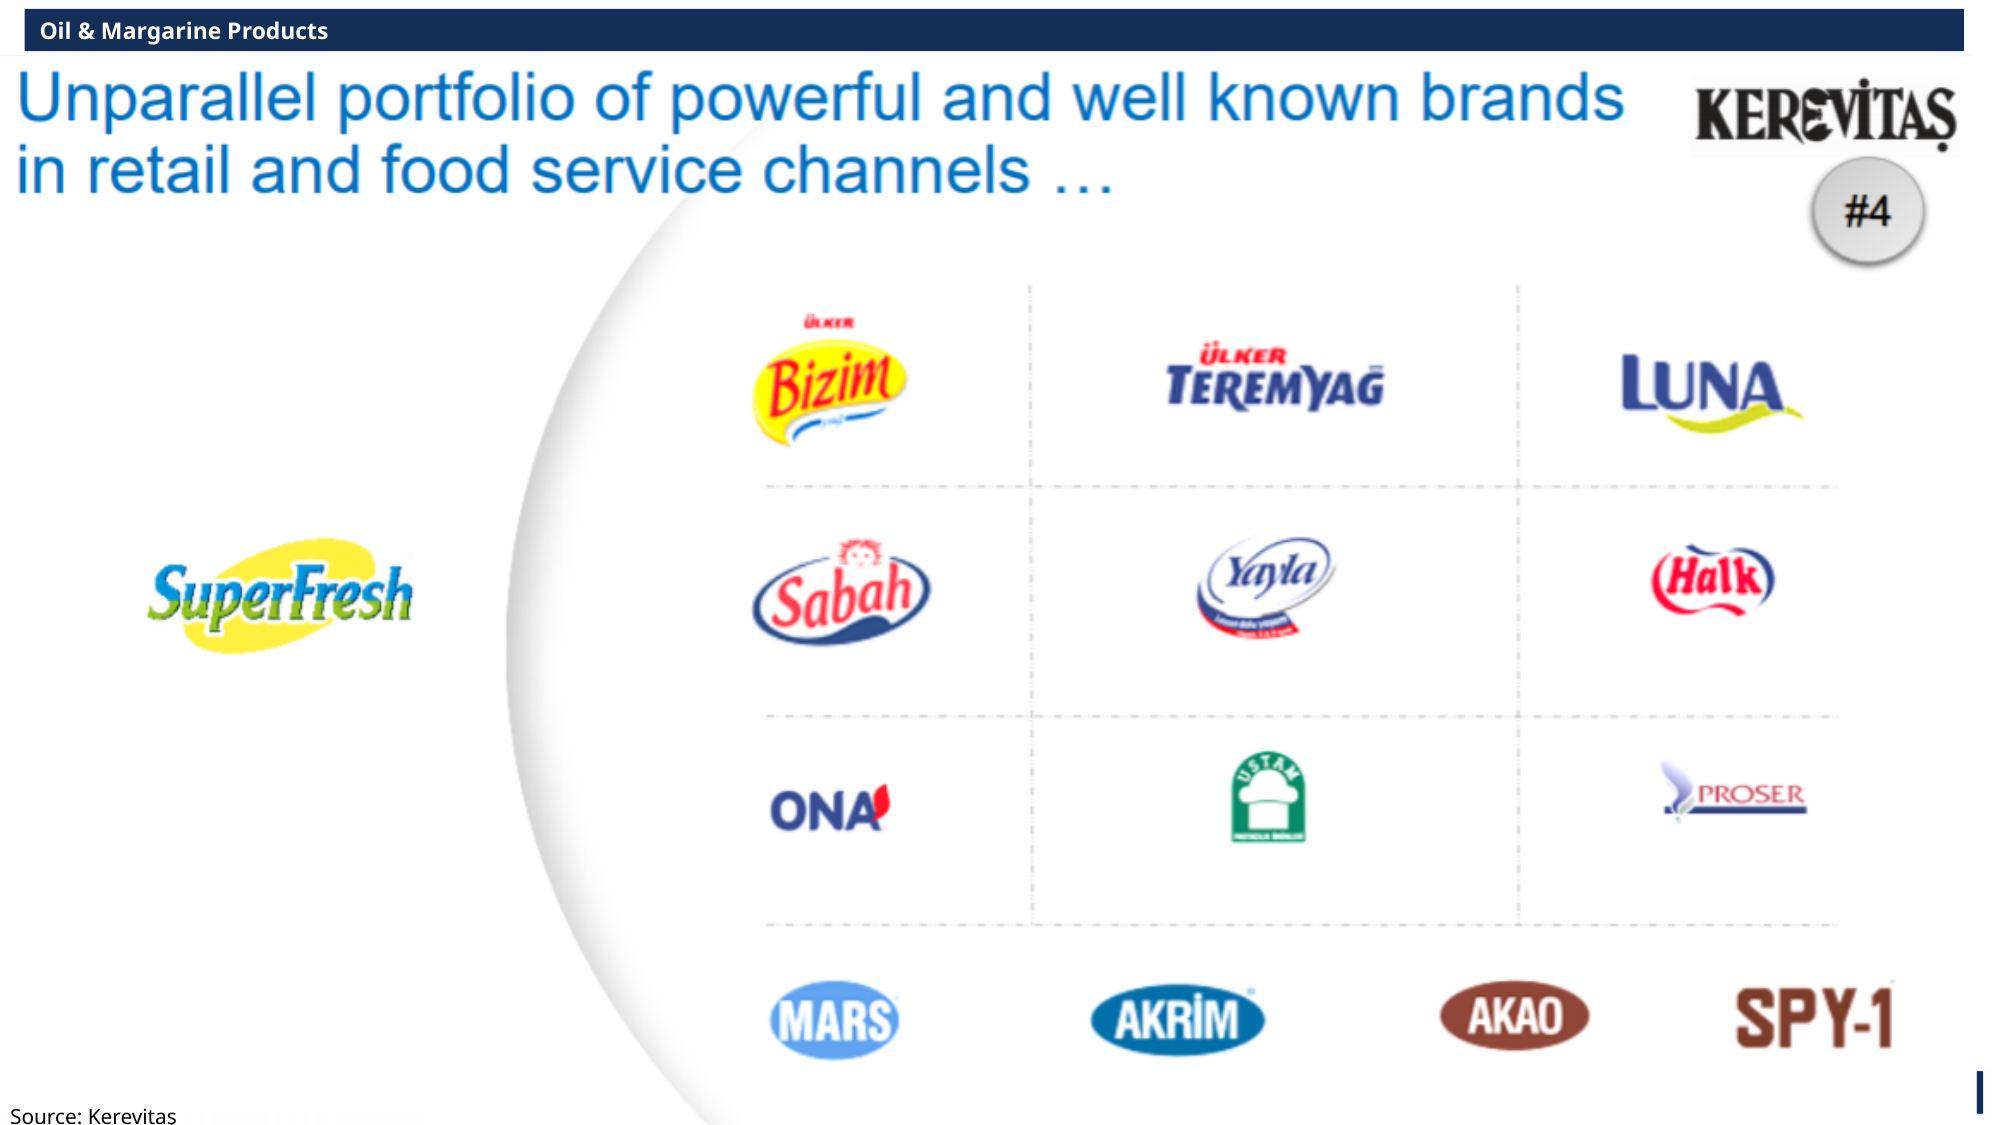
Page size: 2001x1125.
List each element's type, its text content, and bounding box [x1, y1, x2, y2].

text_box Oil & Margarine Products [24, 8, 1964, 52]
picture [0, 55, 1992, 1125]
